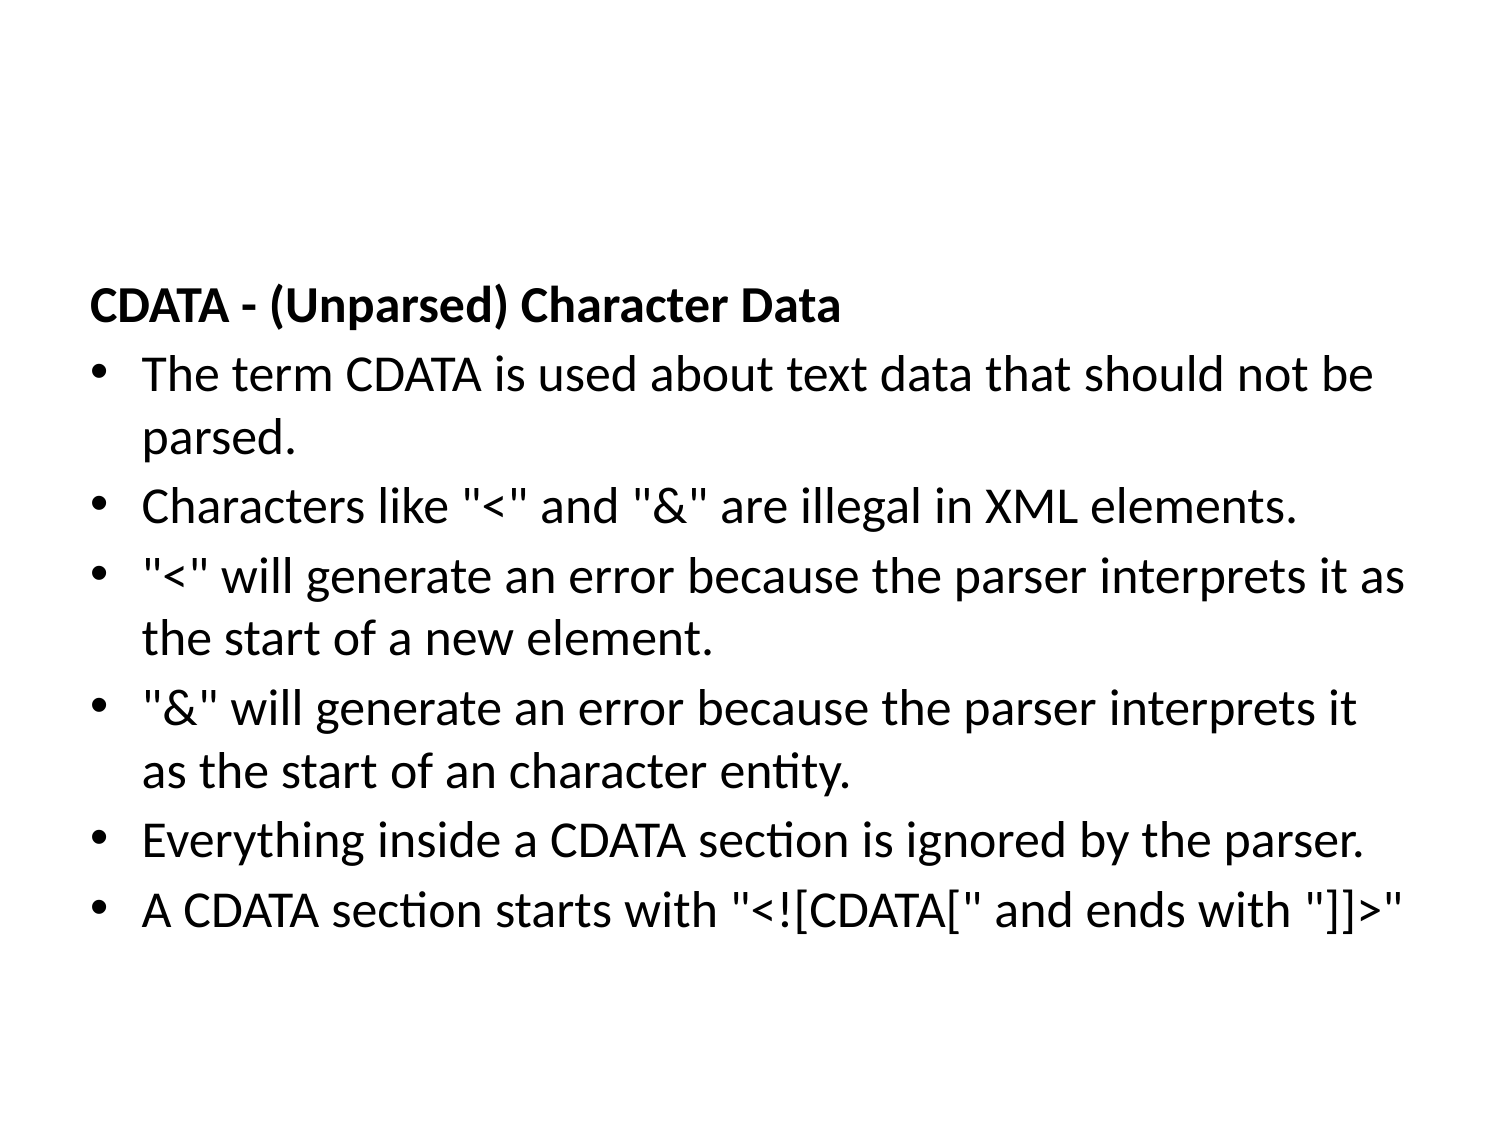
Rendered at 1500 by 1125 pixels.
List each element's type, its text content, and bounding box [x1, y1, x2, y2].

list CDATA - (Unparsed) Character Data The term CDATA is used about text data that should not be parsed. Characters like "<" and "&" are illegal in XML elements. "<" will generate an error because the parser interprets it as the start of a new element. "&" will generate an error because the parser interprets it as the start of an character entity. Everything inside a CDATA section is ignored by the parser. A CDATA section starts with "<![CDATA[" and ends with "]]>" [75, 262, 1425, 1005]
